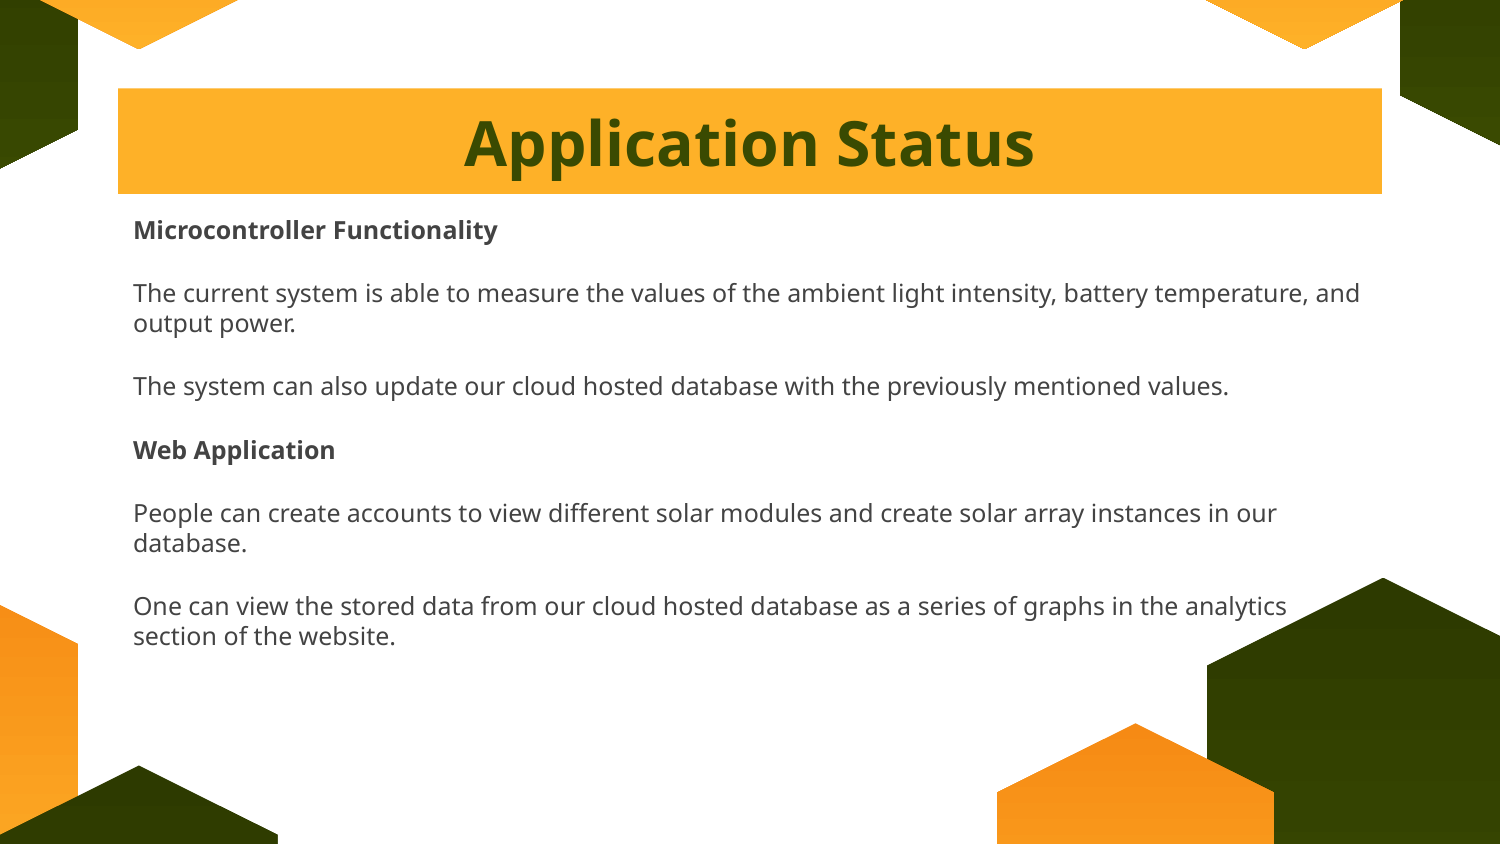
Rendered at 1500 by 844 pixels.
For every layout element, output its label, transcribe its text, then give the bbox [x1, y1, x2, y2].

title Application Status [118, 88, 1382, 194]
list Microcontroller Functionality The current system is able to measure the values of the ambient light intensity, battery temperature, and output power. The system can also update our cloud hosted database with the previously mentioned values. Web Application People can create accounts to view different solar modules and create solar array instances in our database. One can view the stored data from our cloud hosted database as a series of graphs in the analytics section of the website. [118, 199, 1382, 760]
